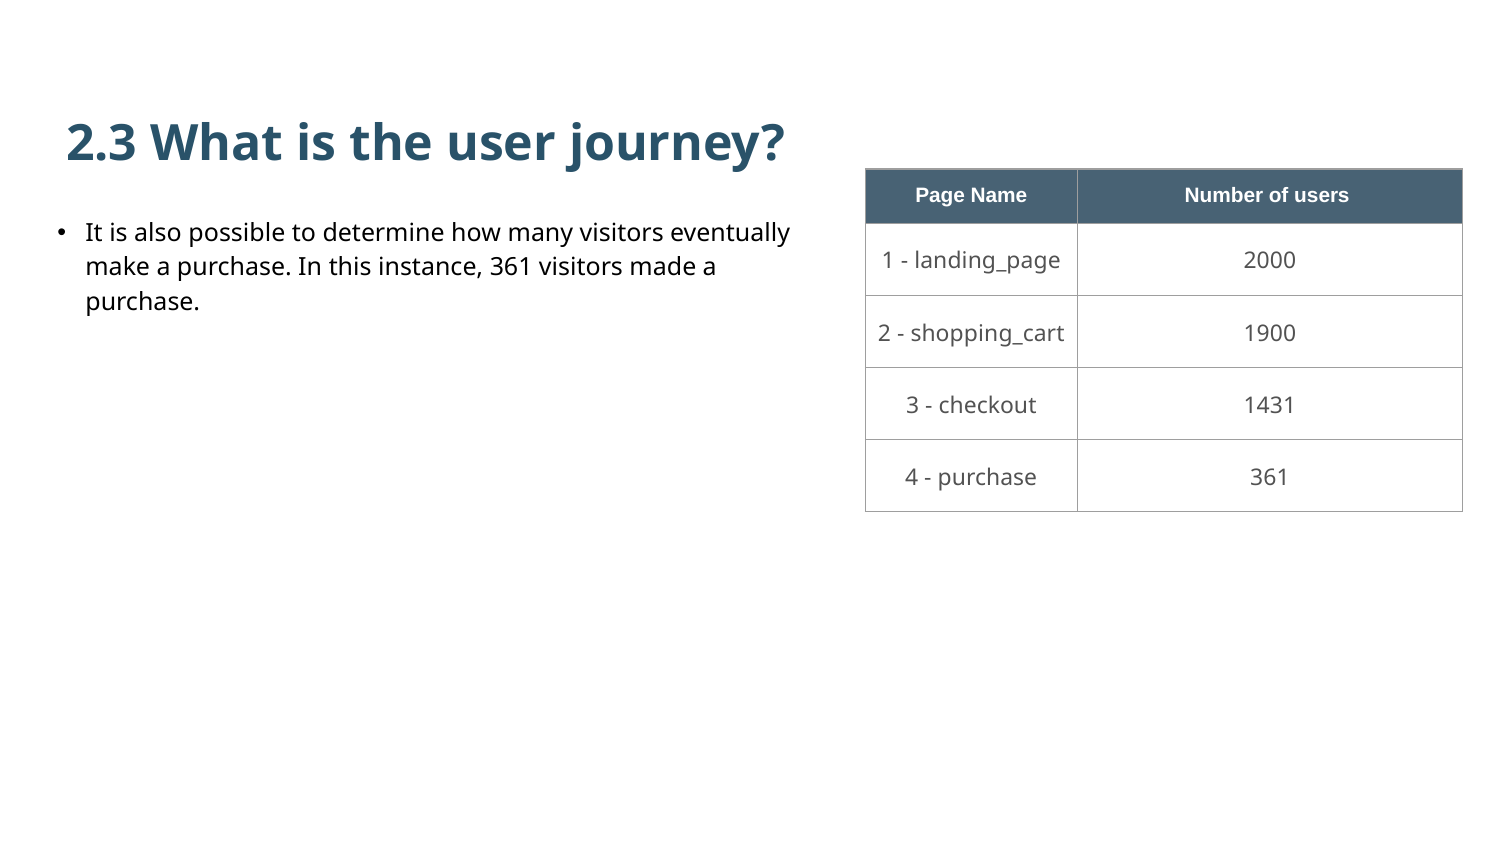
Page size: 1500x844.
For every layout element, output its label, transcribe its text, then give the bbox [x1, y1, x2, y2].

table_cell 2 - shopping_cart [866, 296, 1077, 367]
table_cell 1431 [1078, 368, 1462, 439]
text_box It is also possible to determine how many visitors eventually make a purchase. In this instance, 361 visitors made a purchase. [29, 197, 837, 829]
table_cell 1900 [1078, 296, 1462, 367]
table_cell 4 - purchase [866, 440, 1077, 511]
table_cell 3 - checkout [866, 368, 1077, 439]
table_header Page Name [866, 170, 1077, 223]
table_header Number of users [1078, 170, 1462, 223]
table_cell 361 [1078, 440, 1462, 511]
table_cell 2000 [1078, 224, 1462, 295]
table_cell 1 - landing_page [866, 224, 1077, 295]
text_box 2.3 What is the user journey? [51, 48, 1449, 186]
